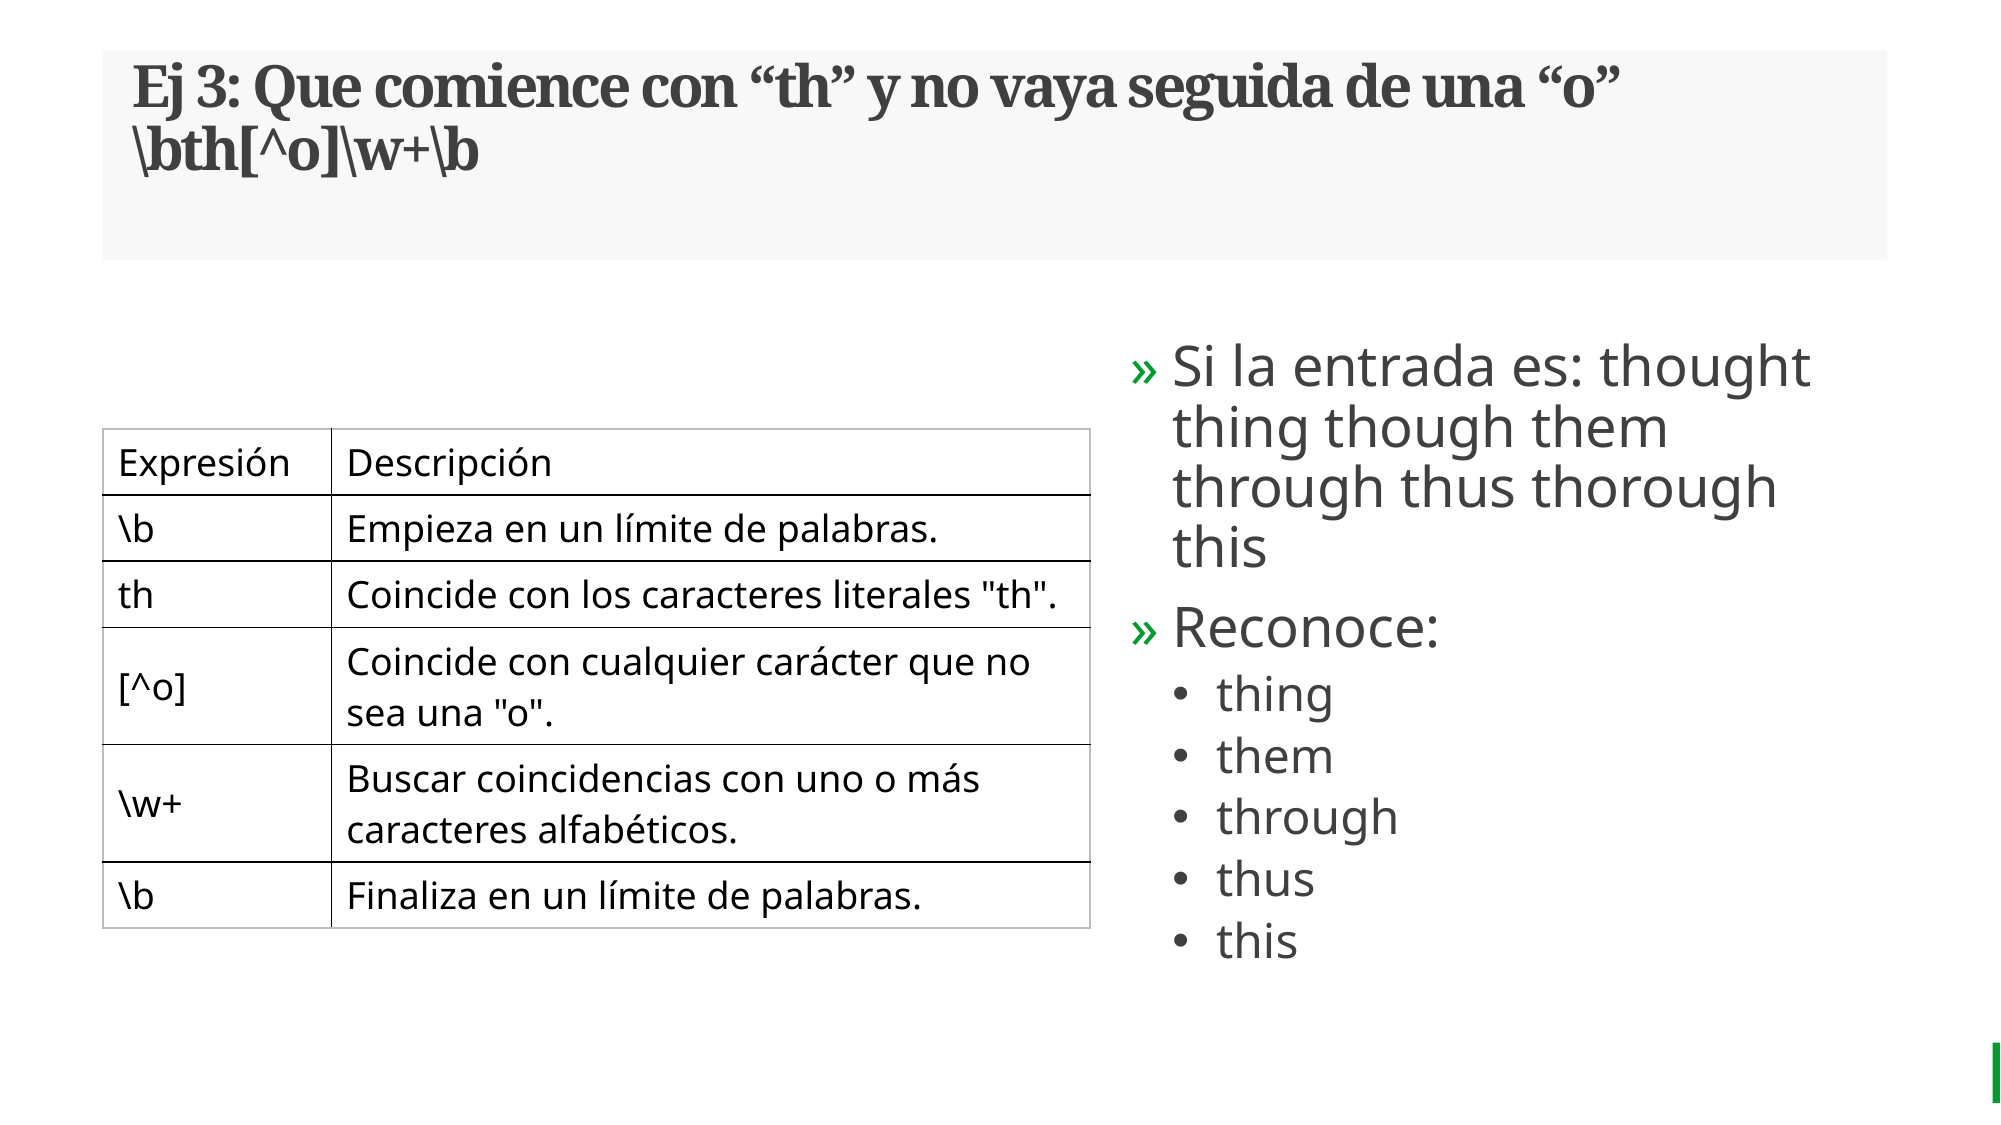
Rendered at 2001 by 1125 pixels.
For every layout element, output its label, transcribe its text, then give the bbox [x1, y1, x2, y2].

table_cell th [104, 562, 331, 627]
table_cell Finaliza en un límite de palabras. [332, 863, 1089, 927]
title Ej 3: Que comience con “th” y no vaya seguida de una “o” \bth[^o]\w+\b [102, 50, 1888, 261]
table_cell Coincide con cualquier carácter que no sea una "o". [332, 628, 1089, 744]
table_header Descripción [332, 430, 1089, 494]
table_cell Empieza en un límite de palabras. [332, 496, 1089, 560]
list Si la entrada es: thought thing though them through thus thorough this Reconoce: thing them through thus this [1130, 338, 1888, 970]
table_cell \b [104, 863, 331, 927]
table_header Expresión [104, 430, 331, 494]
table_cell \w+ [104, 745, 331, 861]
table_cell Coincide con los caracteres literales "th". [332, 562, 1089, 627]
table_cell [^o] [104, 628, 331, 744]
table_cell \b [104, 496, 331, 560]
table_cell Buscar coincidencias con uno o más caracteres alfabéticos. [332, 745, 1089, 861]
